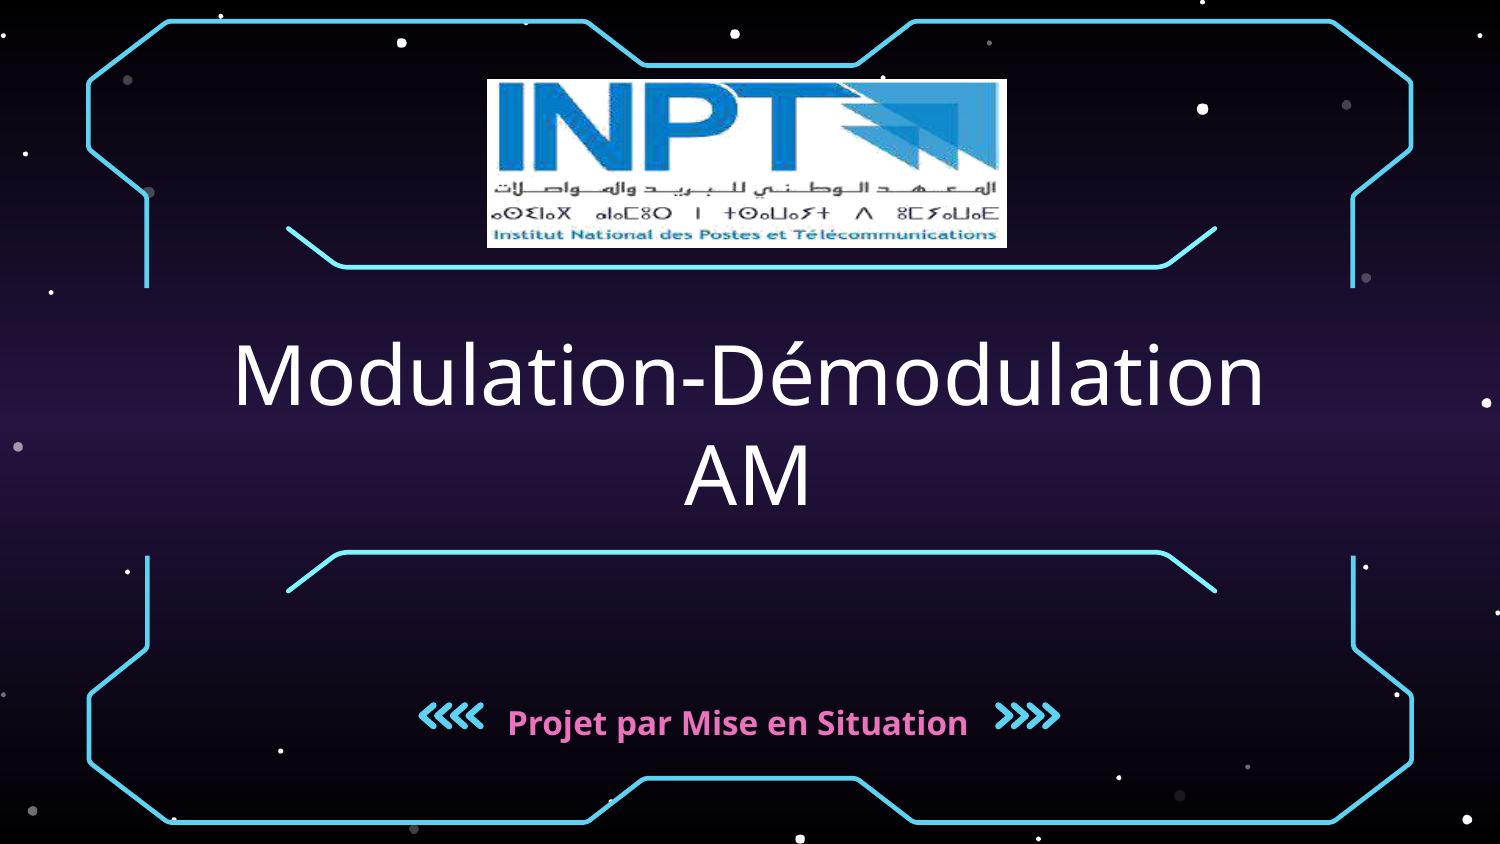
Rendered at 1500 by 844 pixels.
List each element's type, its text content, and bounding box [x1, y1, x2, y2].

picture [0, 0, 1500, 844]
subtitle Projet par Mise en Situation [366, 687, 1089, 742]
subtitle [395, 183, 1140, 288]
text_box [421, 705, 481, 727]
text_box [998, 705, 1058, 727]
title Modulation-Démodulation AM [171, 289, 1328, 555]
